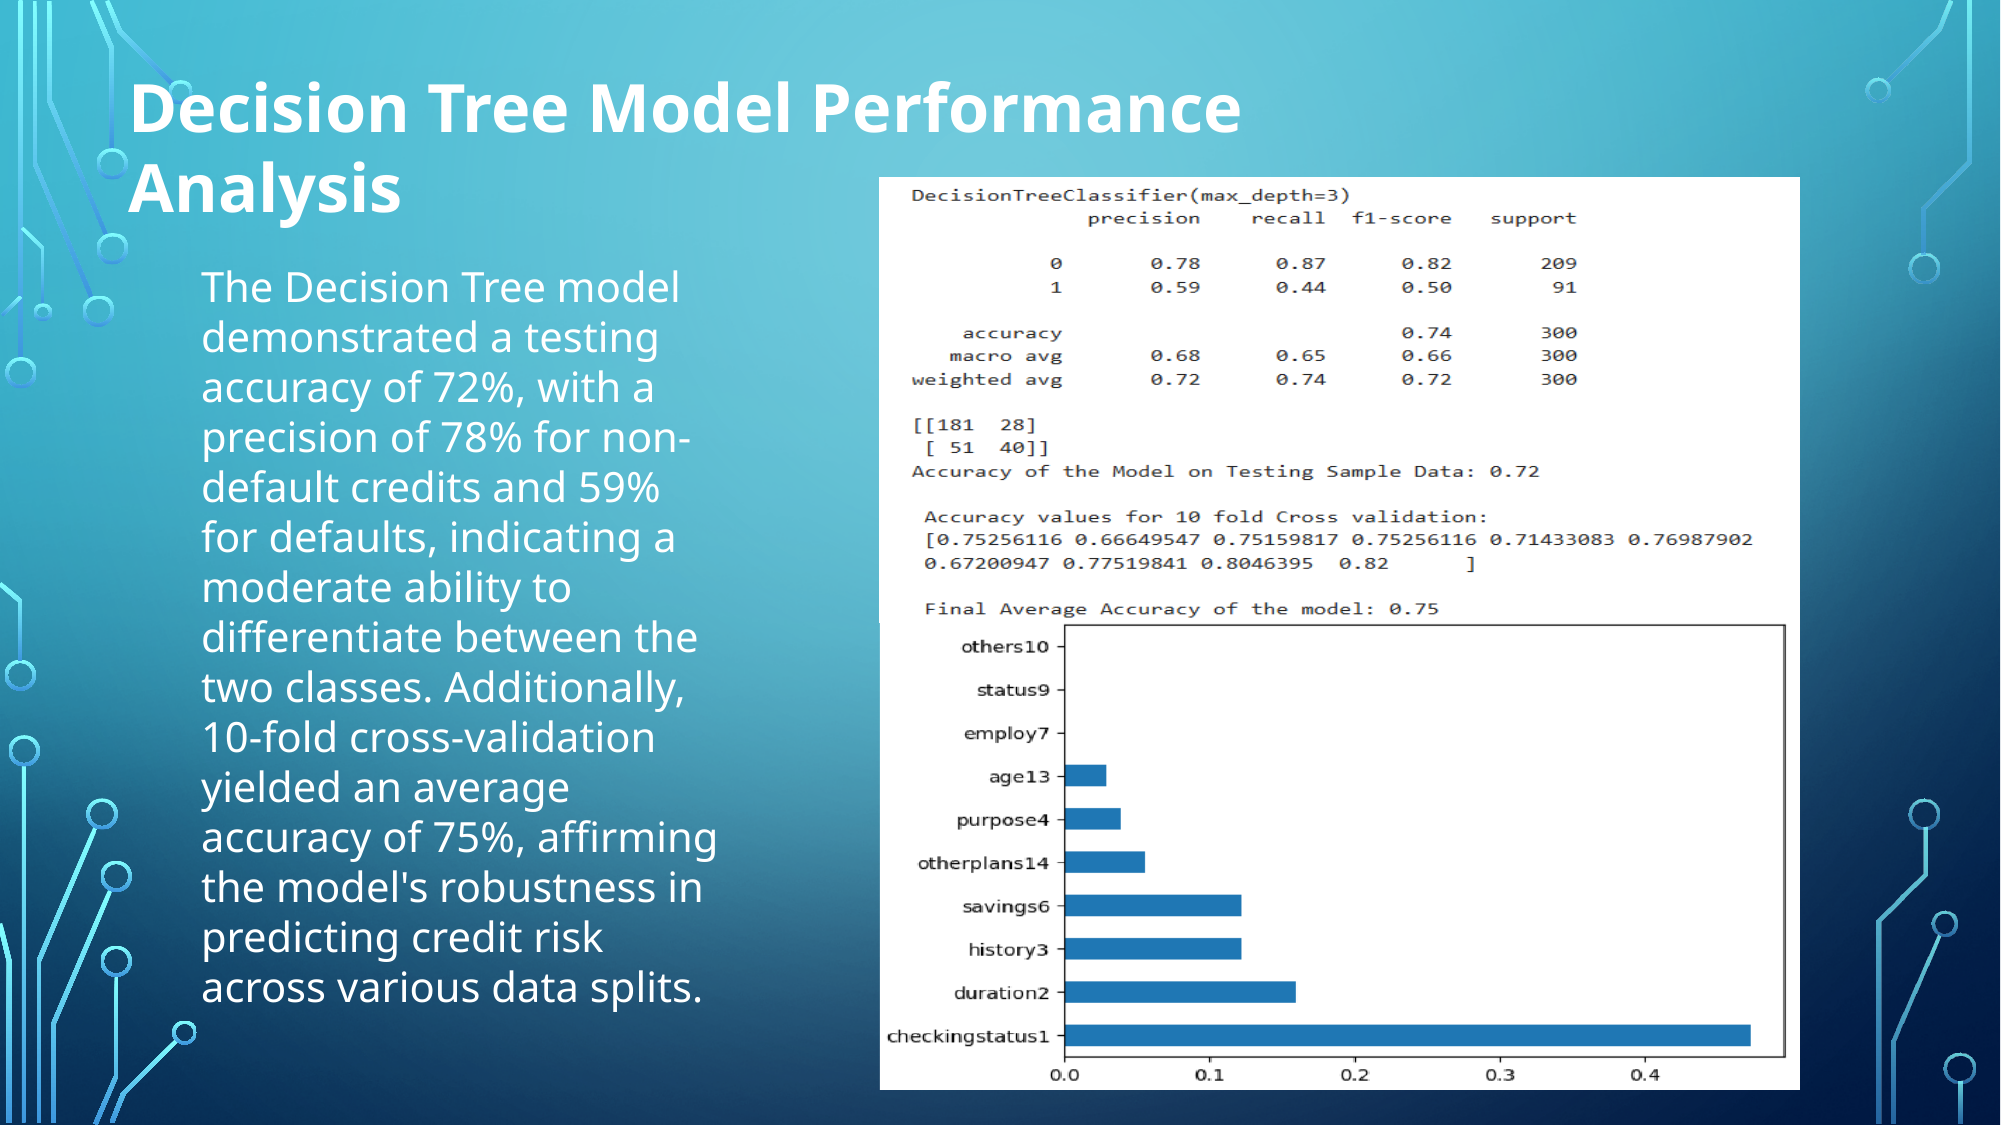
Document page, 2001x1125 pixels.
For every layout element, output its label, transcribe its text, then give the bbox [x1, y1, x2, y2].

text_box The Decision Tree model demonstrated a testing accuracy of 72%, with a precision of 78% for non-default credits and 59% for defaults, indicating a moderate ability to differentiate between the two classes. Additionally, 10-fold cross-validation yielded an average accuracy of 75%, affirming the model's robustness in predicting credit risk across various data splits. [186, 253, 740, 1019]
picture [879, 177, 1801, 1090]
text_box Decision Tree Model Performance Analysis [113, 58, 1417, 234]
